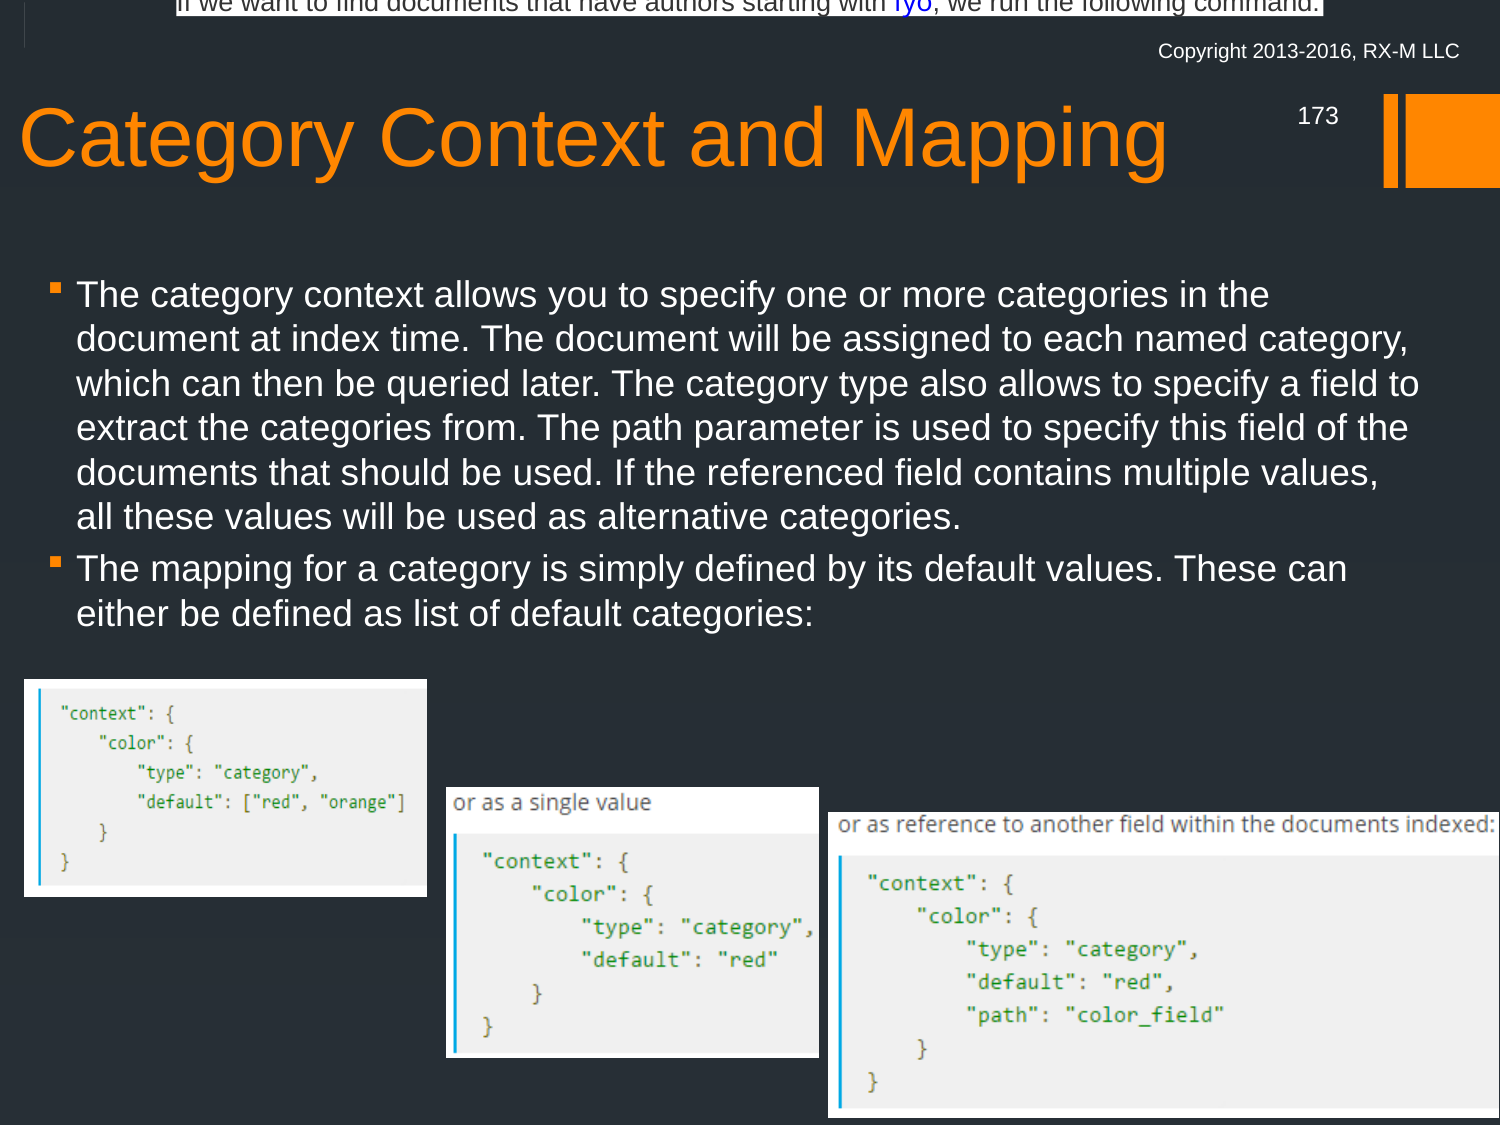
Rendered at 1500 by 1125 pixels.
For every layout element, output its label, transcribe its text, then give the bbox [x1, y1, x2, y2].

footer Copyright 2013-2016, RX-M LLC [1106, 37, 1475, 88]
picture [446, 786, 820, 1059]
list The category context allows you to specify one or more categories in the document at index time. The document will be assigned to each named category, which can then be queried later. The category type also allows to specify a field to extract the categories from. The path parameter is used to specify this field of the documents that should be used. If the referenced field contains multiple values, all these values will be used as alternative categories. The mapping for a category is simply defined by its default values. These can either be defined as list of default categories: [24, 262, 1438, 675]
title Category Context and Mapping [3, 28, 1416, 191]
slide_number 173 [1199, 90, 1355, 140]
text_box If we want to find documents that have authors starting with fyo, we run the following command: [176, 0, 1324, 17]
picture [24, 679, 427, 898]
picture [827, 811, 1499, 1118]
